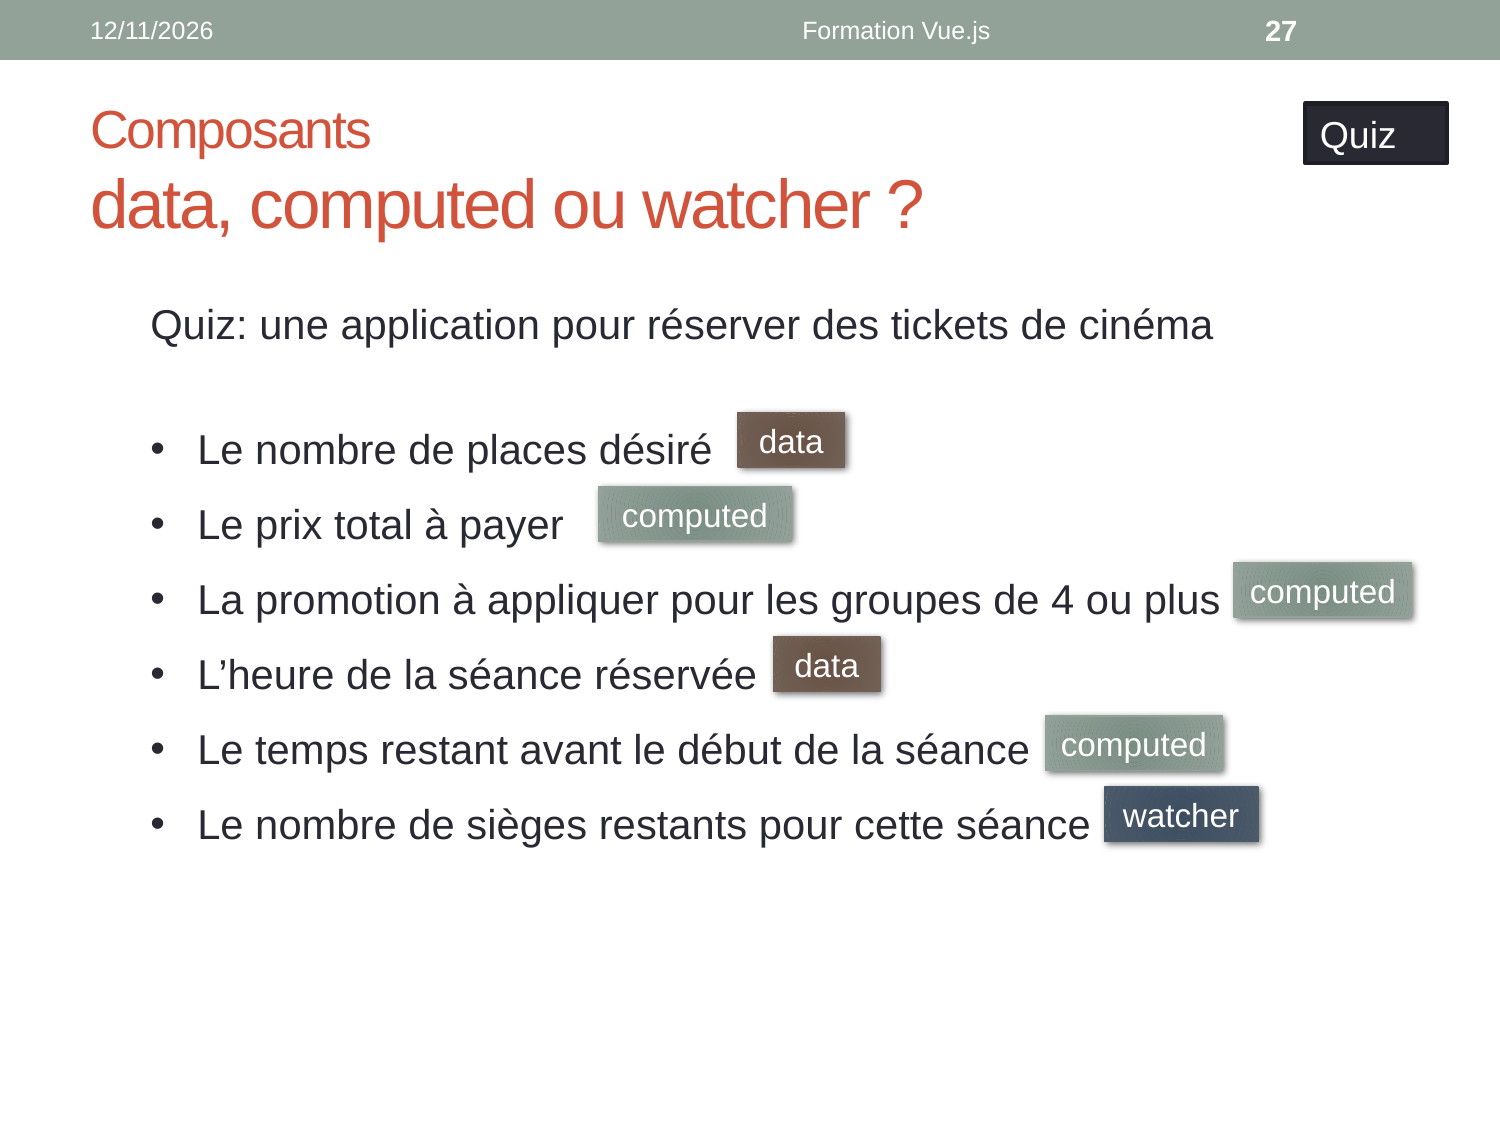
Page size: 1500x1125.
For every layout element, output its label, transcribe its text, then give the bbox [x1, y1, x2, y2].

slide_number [75, 3, 550, 57]
text_box Quiz: une application pour réserver des tickets de cinéma Le nombre de places désiré Le prix total à payer La promotion à appliquer pour les groupes de 4 ou plus L’heure de la séance réservée Le temps restant avant le début de la séance Le nombre de sièges restants pour cette séance [135, 290, 1376, 1081]
text_box data [773, 636, 881, 692]
text_box computed [1233, 562, 1412, 618]
text_box computed [1045, 715, 1223, 771]
text_box Quiz [1303, 101, 1449, 165]
title Composants data, computed ou watcher ? [75, 87, 1425, 250]
text_box data [737, 412, 845, 468]
slide_number 27 [1250, 3, 1425, 57]
footer Formation Vue.js [562, 3, 1238, 57]
text_box watcher [1104, 786, 1259, 842]
text_box computed [598, 486, 792, 542]
